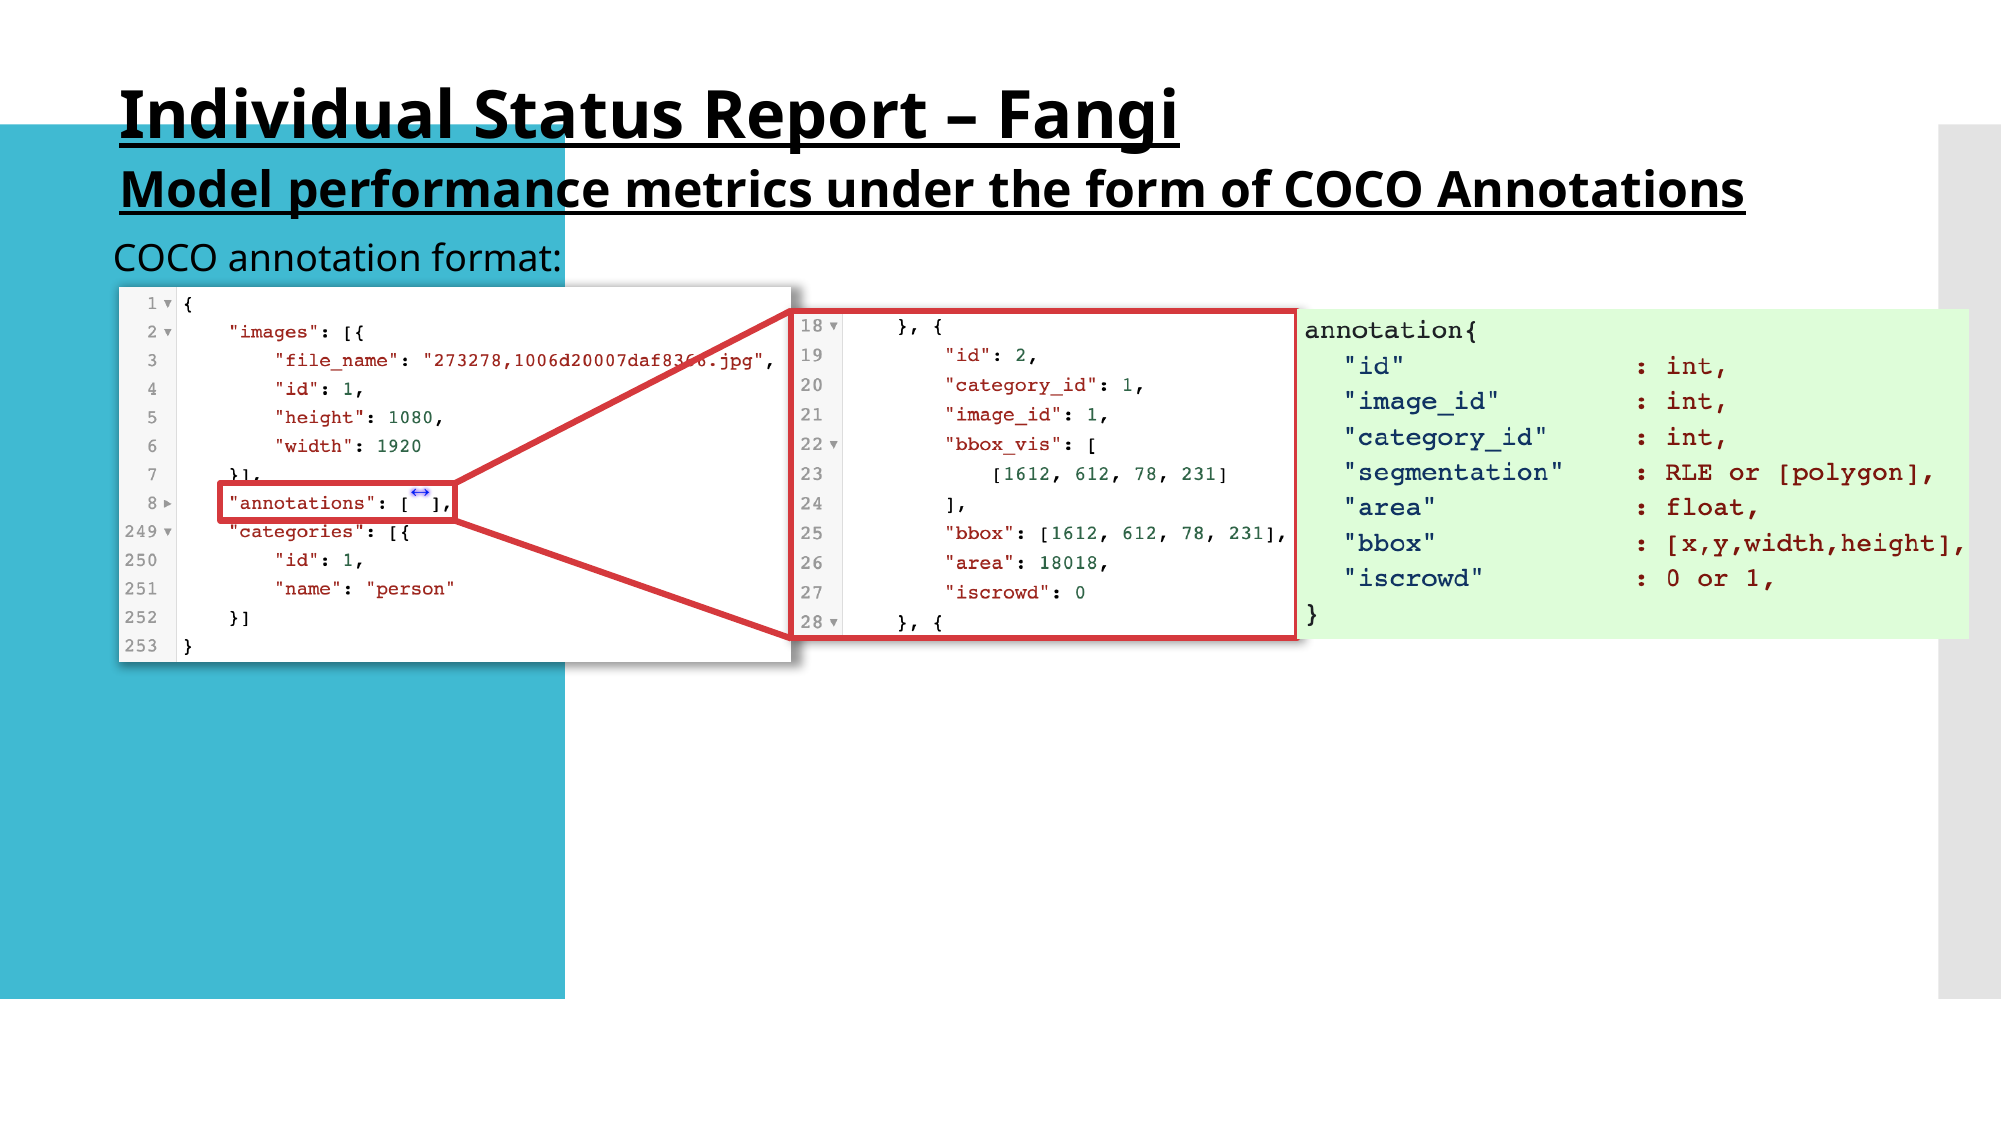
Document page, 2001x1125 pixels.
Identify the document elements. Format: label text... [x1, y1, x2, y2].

text_box COCO annotation format: [98, 226, 578, 287]
text_box Individual Status Report – Fangi Model performance metrics under the form of COCO Annotations [119, 63, 1786, 218]
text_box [454, 520, 792, 639]
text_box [454, 310, 792, 484]
picture [119, 287, 1970, 662]
